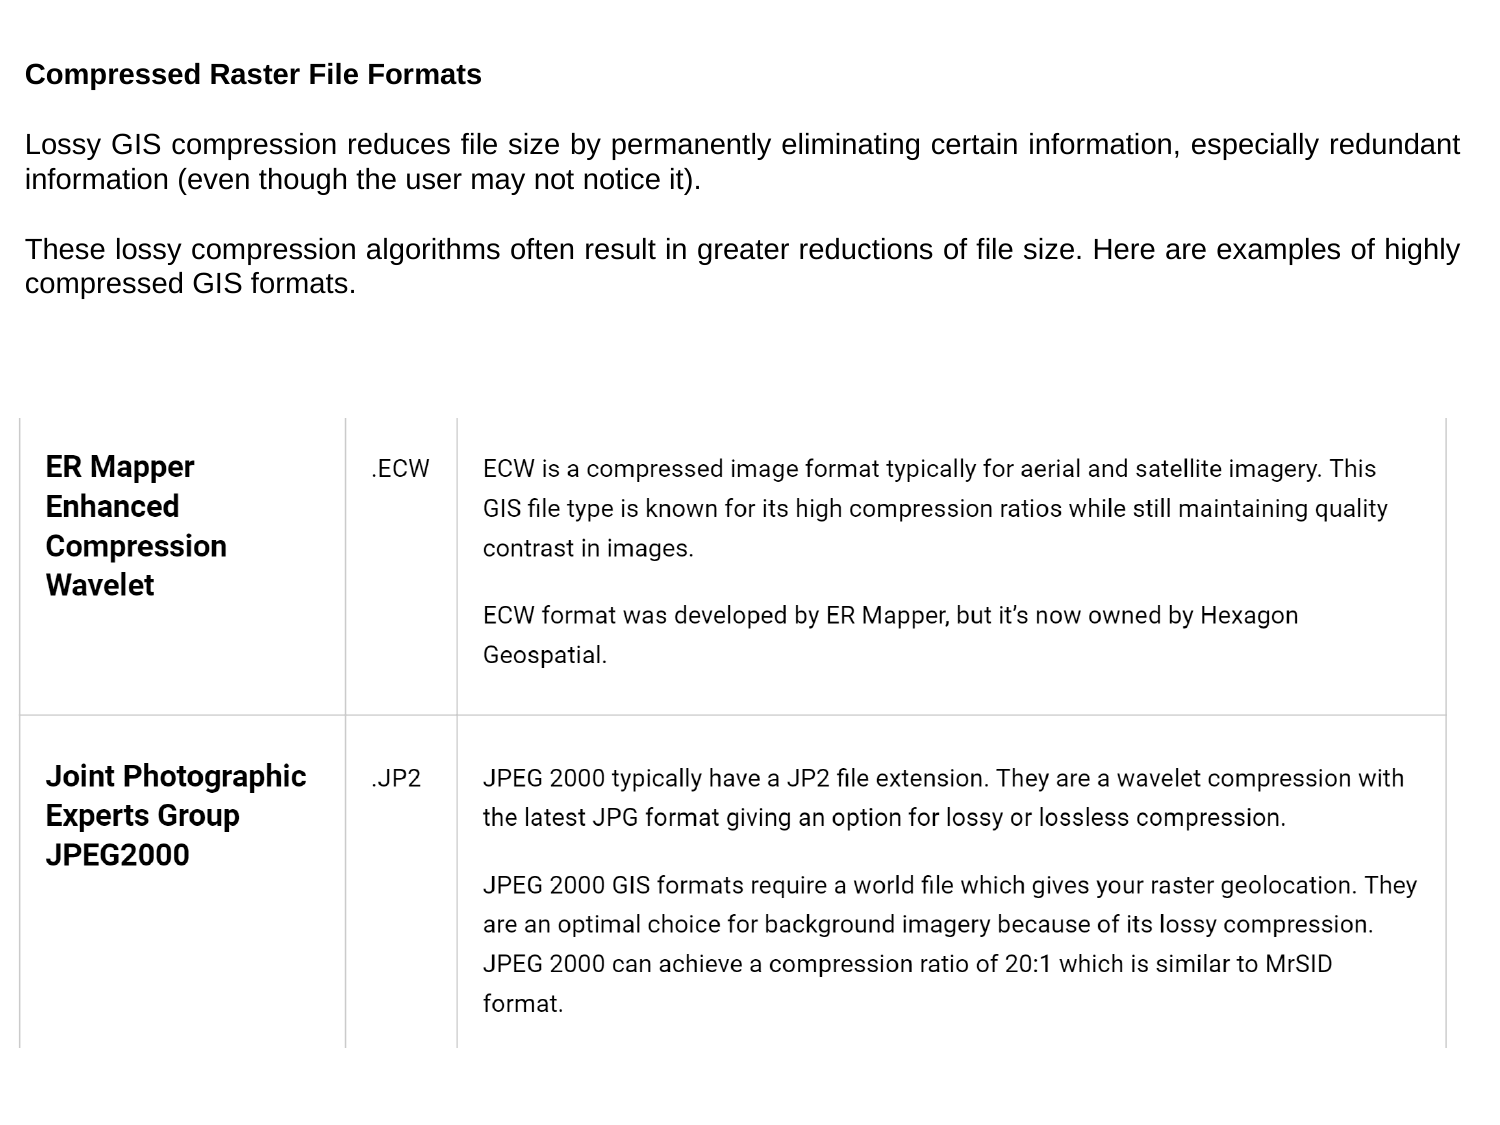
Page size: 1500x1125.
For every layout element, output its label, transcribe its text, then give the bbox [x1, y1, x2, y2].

text_box Compressed Raster File Formats Lossy GIS compression reduces file size by permanently eliminating certain information, especially redundant information (even though the user may not notice it). These lossy compression algorithms often result in greater reductions of file size. Here are examples of highly compressed GIS formats. [13, 49, 1475, 306]
picture [0, 418, 1462, 1048]
